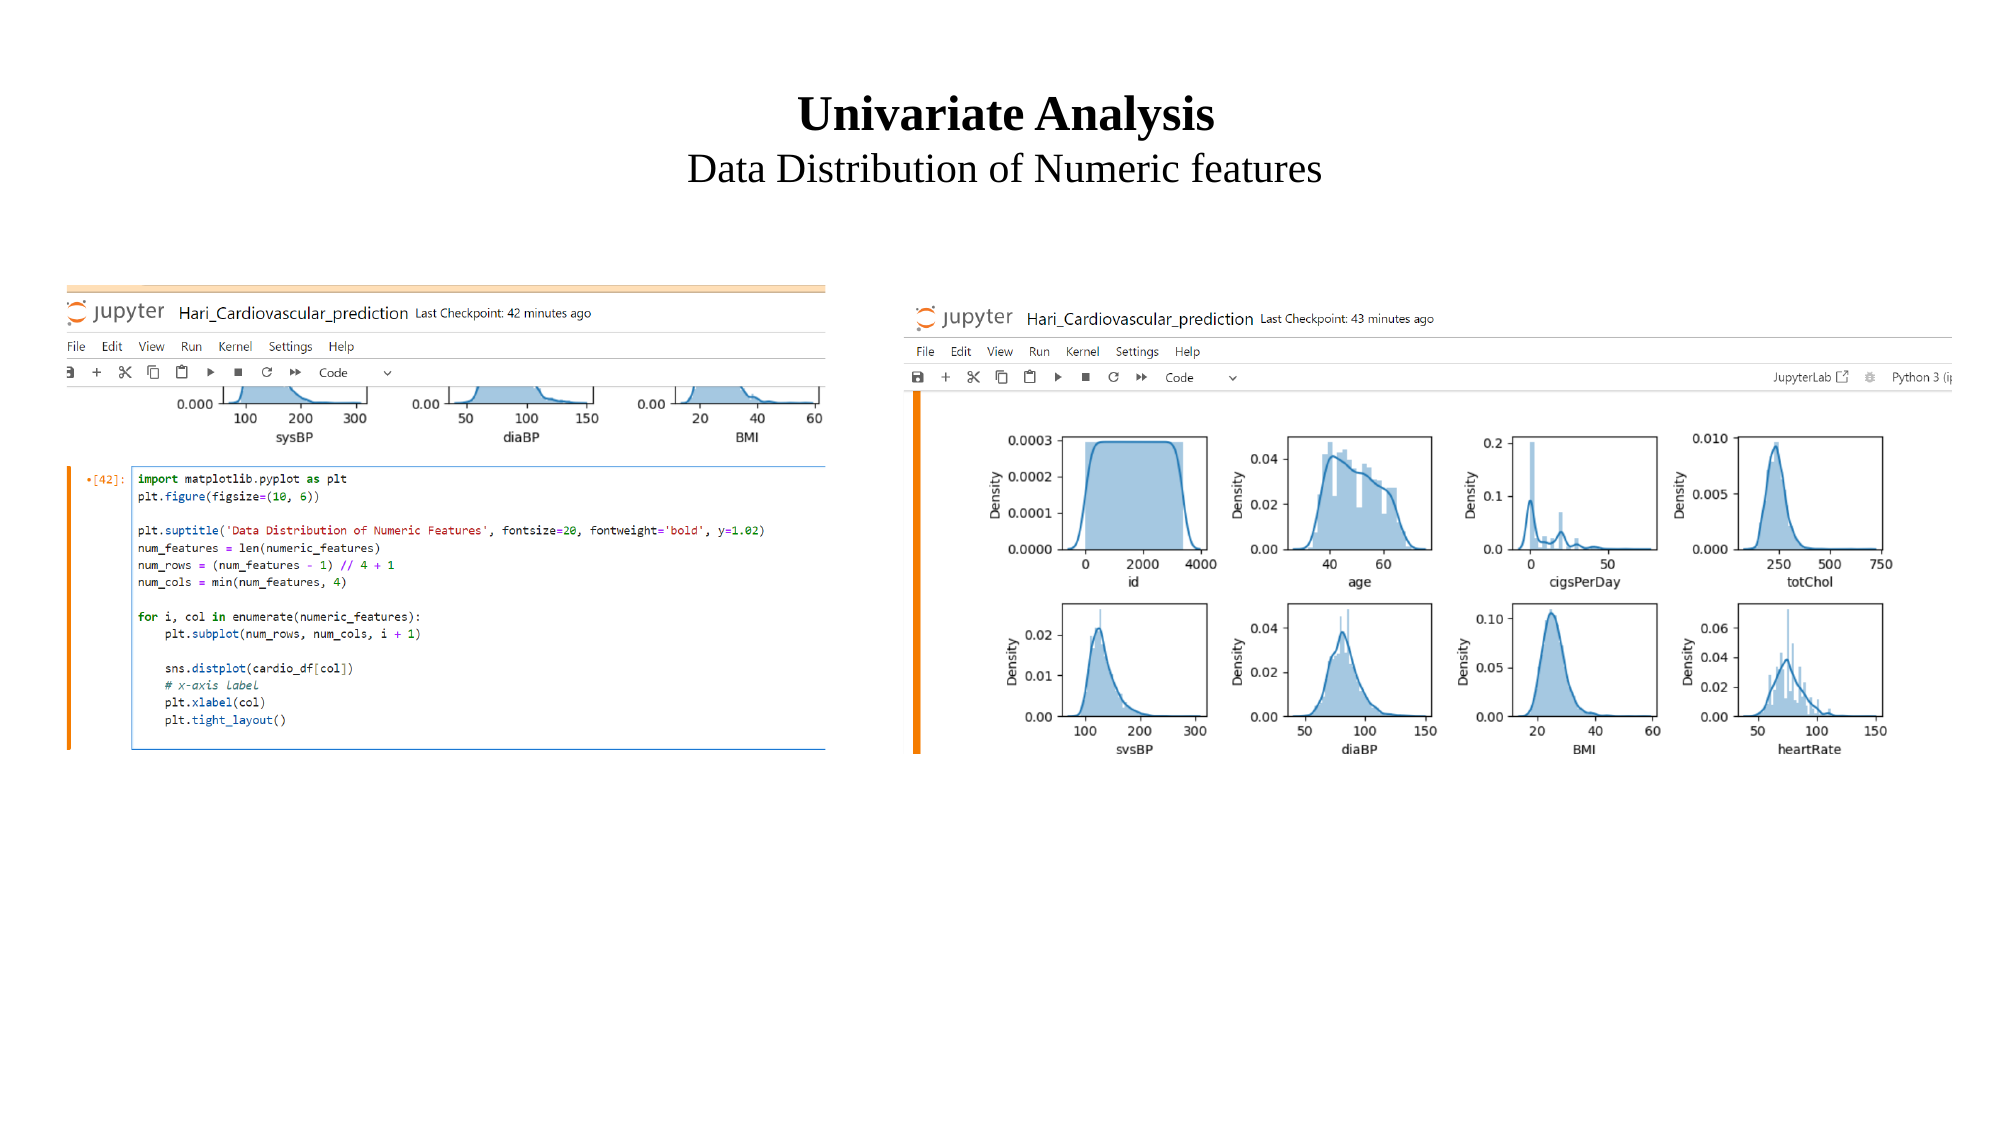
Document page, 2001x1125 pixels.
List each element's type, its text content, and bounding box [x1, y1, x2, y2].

text_box Univariate Analysis Data Distribution of Numeric features [83, 73, 1916, 303]
picture [66, 285, 826, 753]
picture [903, 304, 1952, 754]
